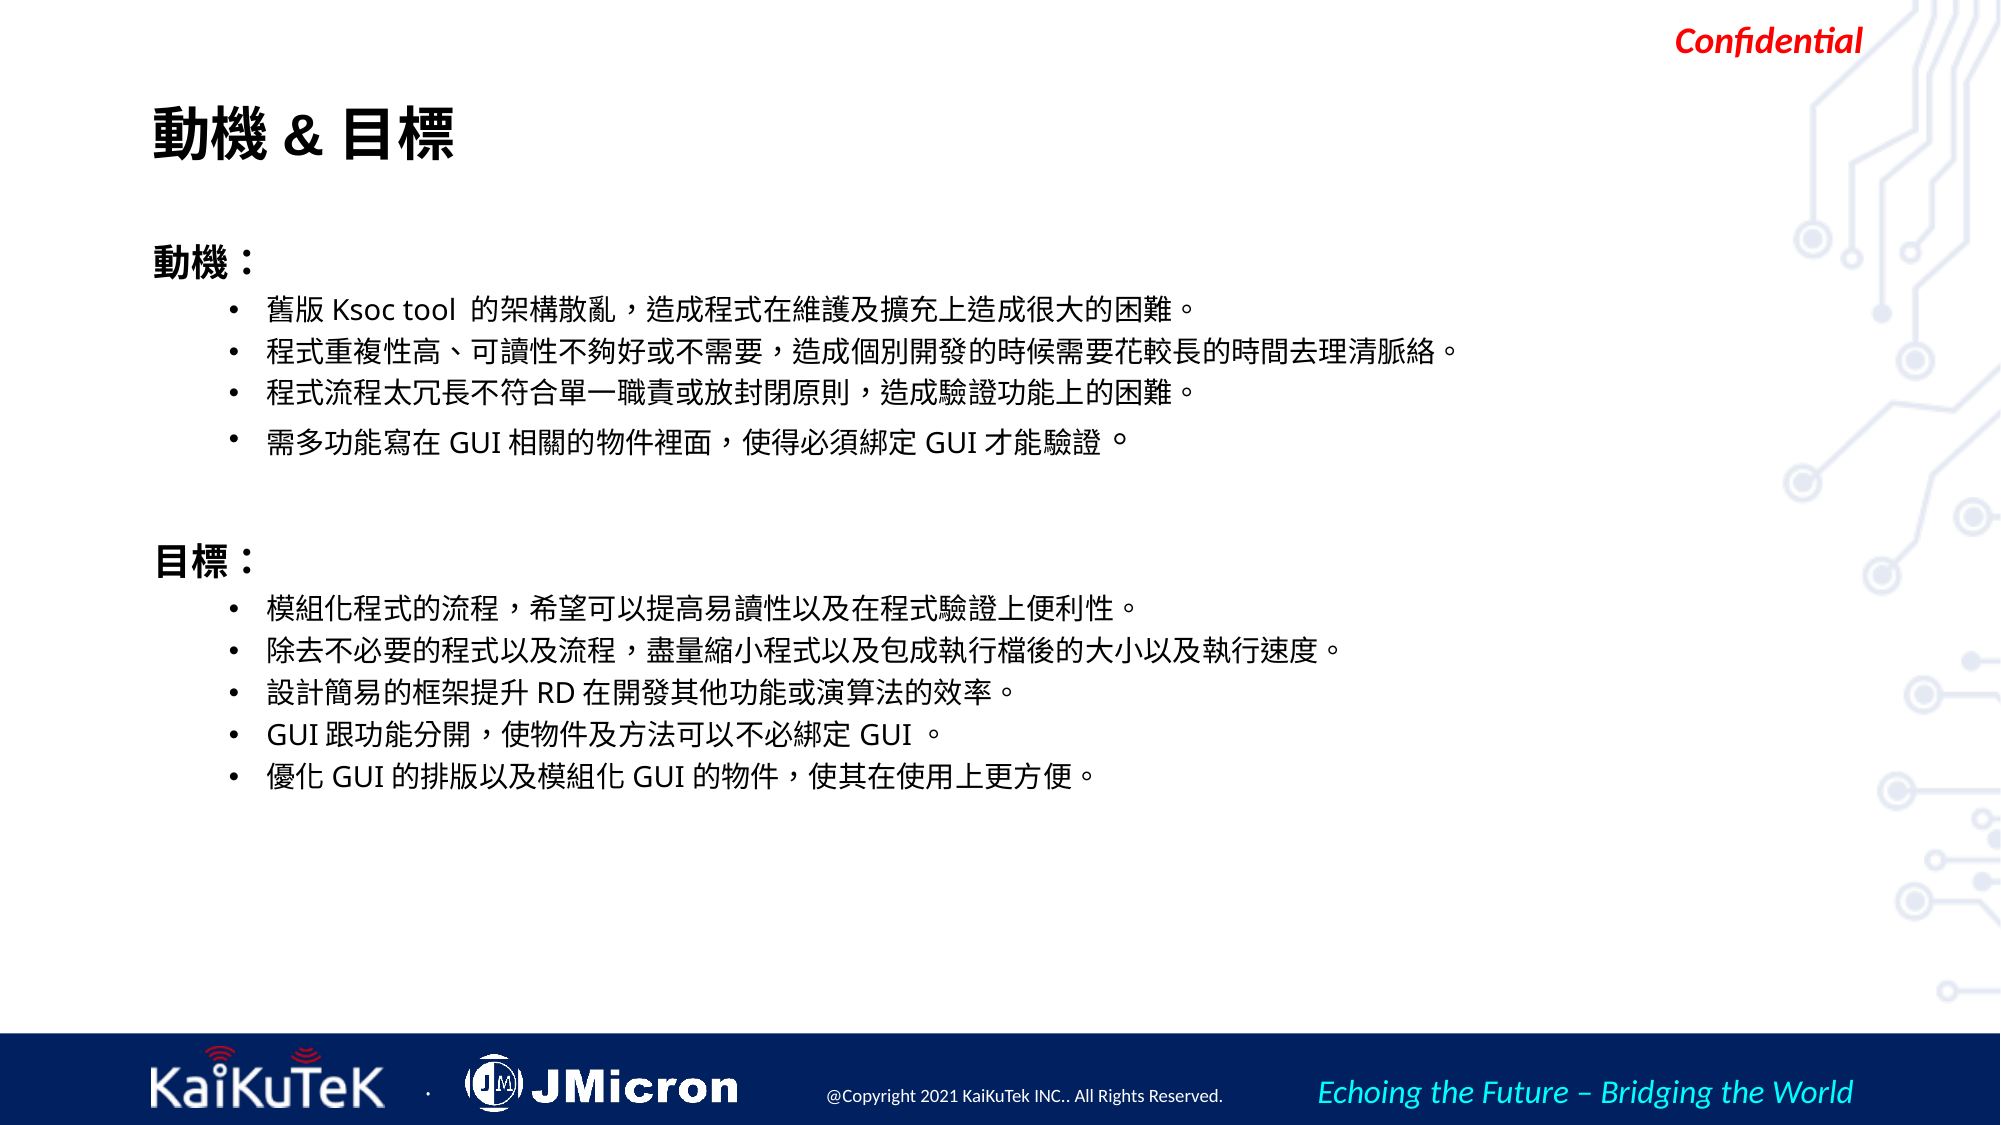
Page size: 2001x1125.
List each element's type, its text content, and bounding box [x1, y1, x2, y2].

list 動機： 舊版Ksoc tool 的架構散亂，造成程式在維護及擴充上造成很大的困難。 程式重複性高、可讀性不夠好或不需要，造成個別開發的時候需要花較長的時間去理清脈絡。 程式流程太冗長不符合單一職責或放封閉原則，造成驗證功能上的困難。 需多功能寫在GUI相關的物件裡面，使得必須綁定GUI才能驗證。 目標： 模組化程式的流程，希望可以提高易讀性以及在程式驗證上便利性。 除去不必要的程式以及流程，盡量縮小程式以及包成執行檔後的大小以及執行速度。 設計簡易的框架提升RD在開發其他功能或演算法的效率。 GUI跟功能分開，使物件及方法可以不必綁定GUI。 優化GUI的排版以及模組化GUI的物件，使其在使用上更方便。 [138, 236, 1864, 1019]
title 動機&目標 [137, 59, 1863, 215]
picture [465, 1054, 737, 1112]
picture [151, 1046, 385, 1108]
